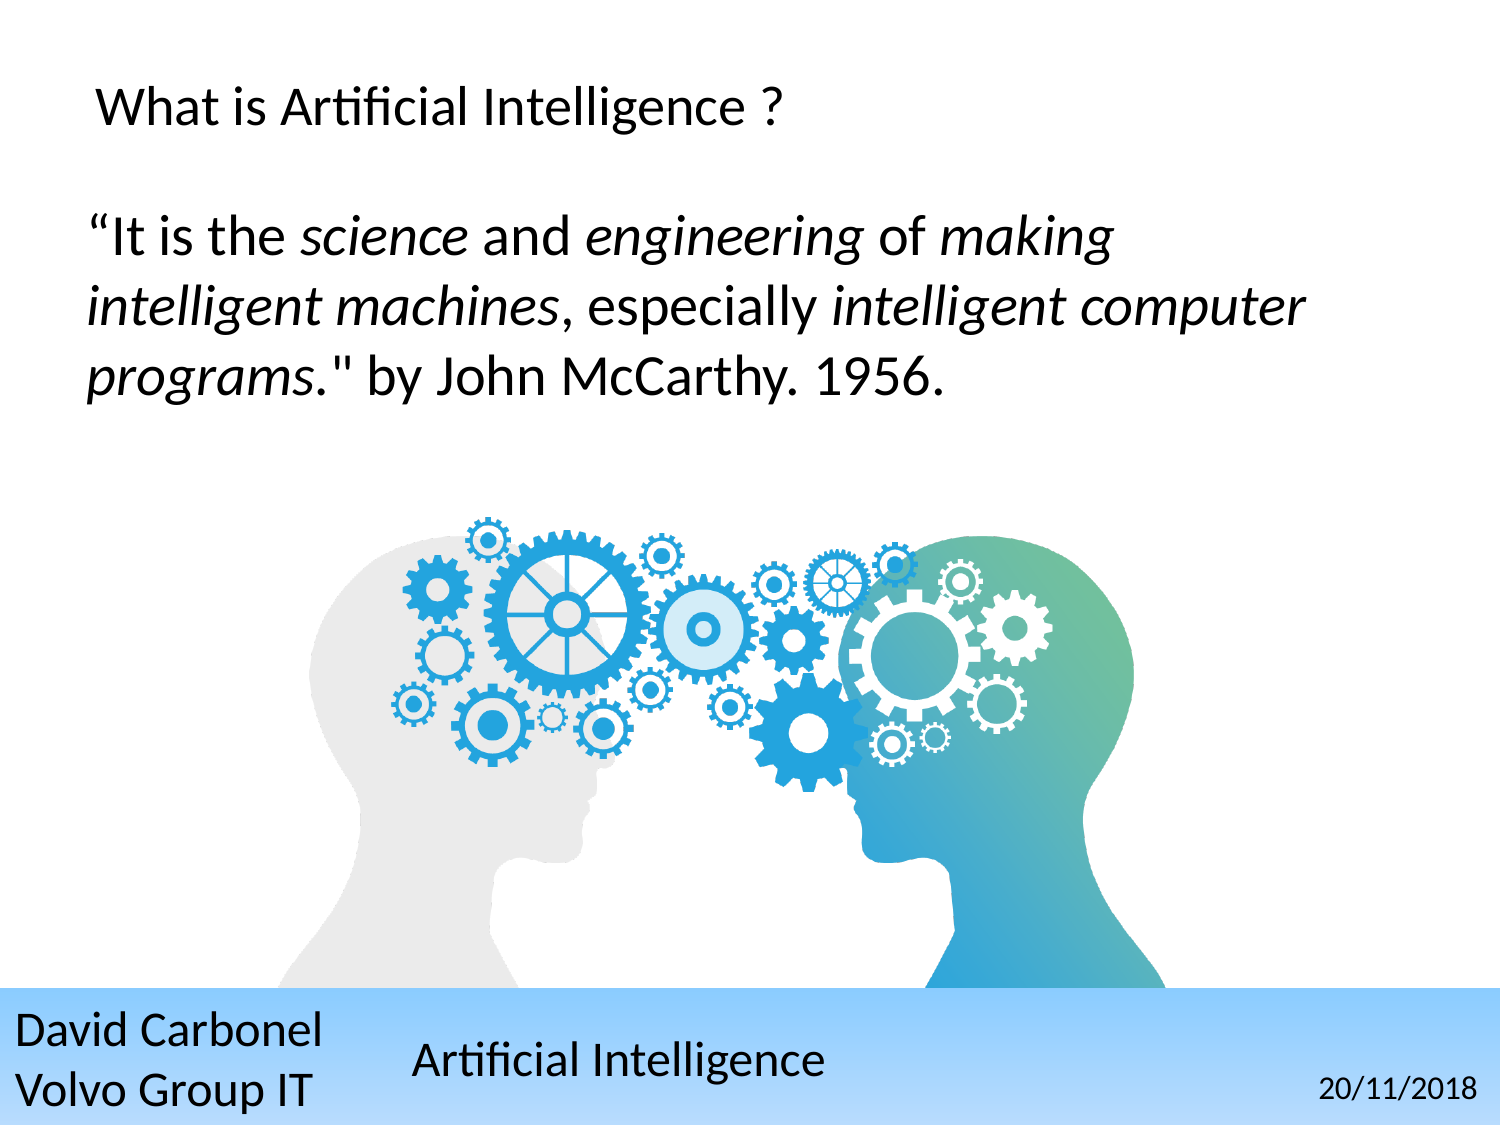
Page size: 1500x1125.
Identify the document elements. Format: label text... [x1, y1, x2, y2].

text_box [0, 987, 1500, 1125]
title What is Artificial Intelligence ? [75, 45, 1425, 162]
text_box 20/11/2018 [1303, 1059, 1493, 1114]
text_box Artificial Intelligence [396, 1018, 842, 1094]
picture [276, 517, 1168, 992]
text_box “It is the science and engineering of making intelligent machines, especially intelligent computer programs." by John McCarthy. 1956. [71, 190, 1372, 521]
text_box David Carbonel Volvo Group IT [0, 988, 365, 1124]
